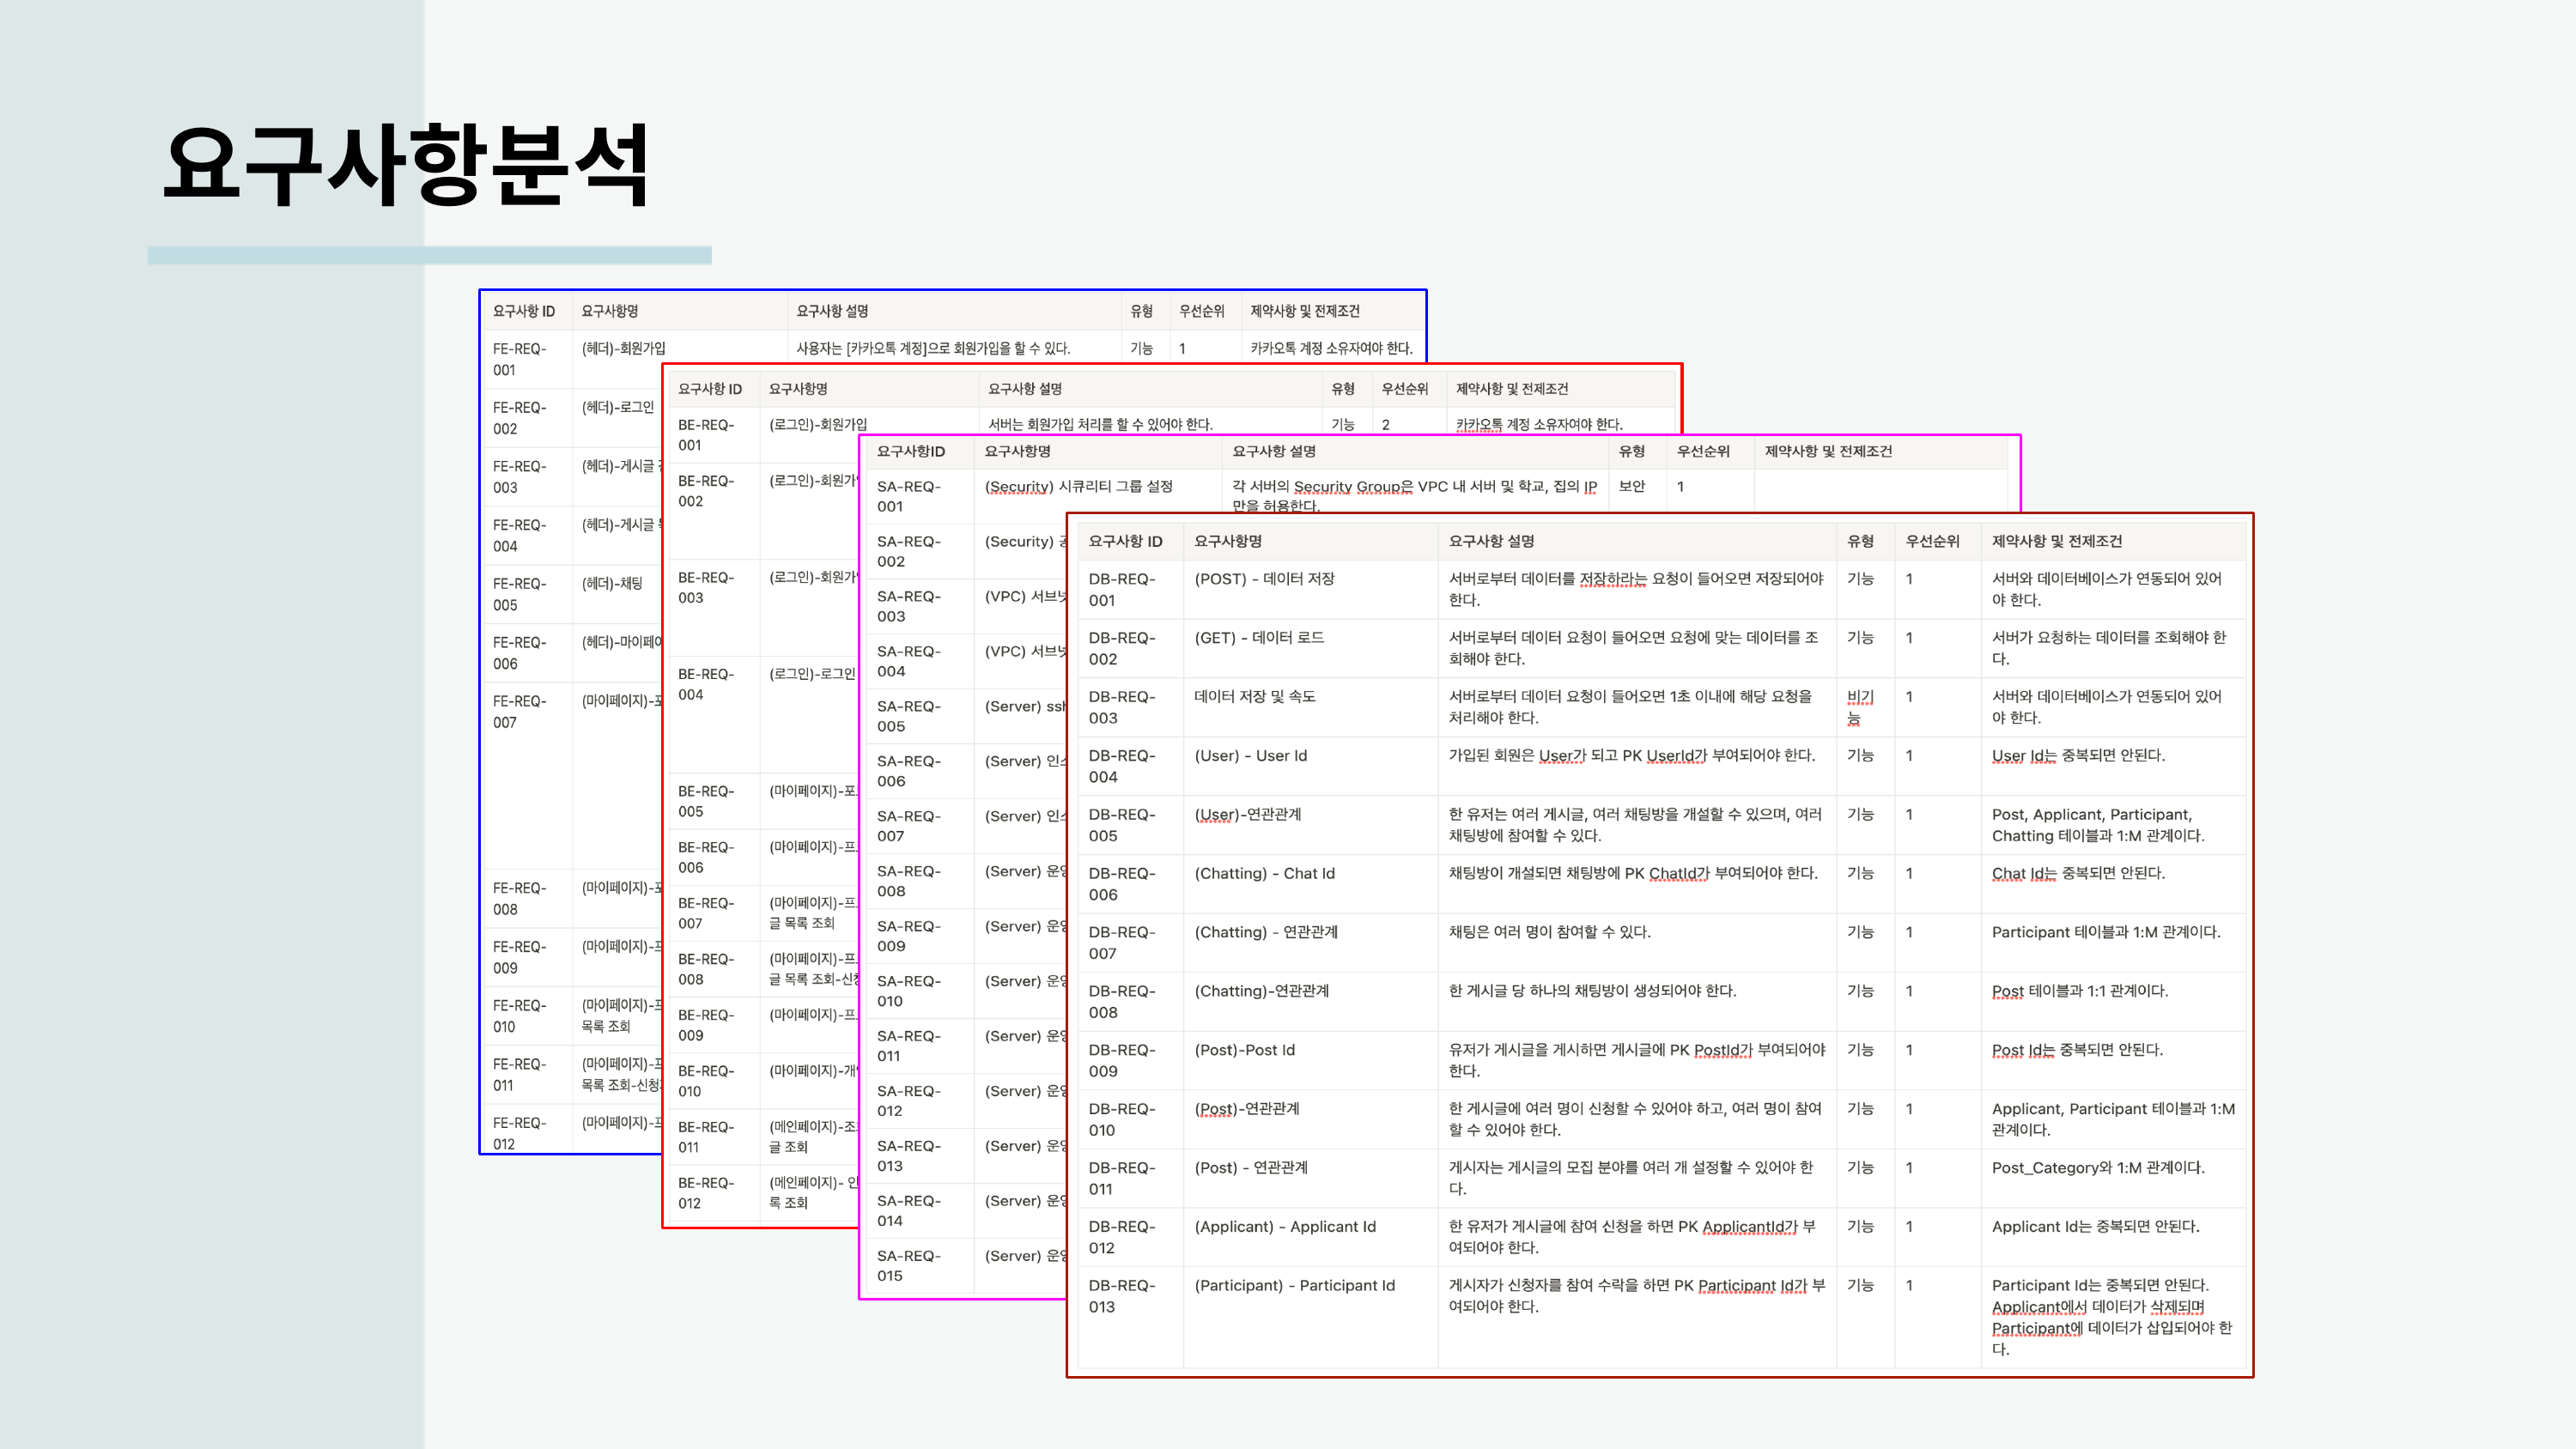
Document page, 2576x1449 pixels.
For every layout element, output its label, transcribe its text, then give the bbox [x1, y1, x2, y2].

text_box 요구사항분석 [431, 96, 788, 230]
picture [0, 0, 2252, 1449]
